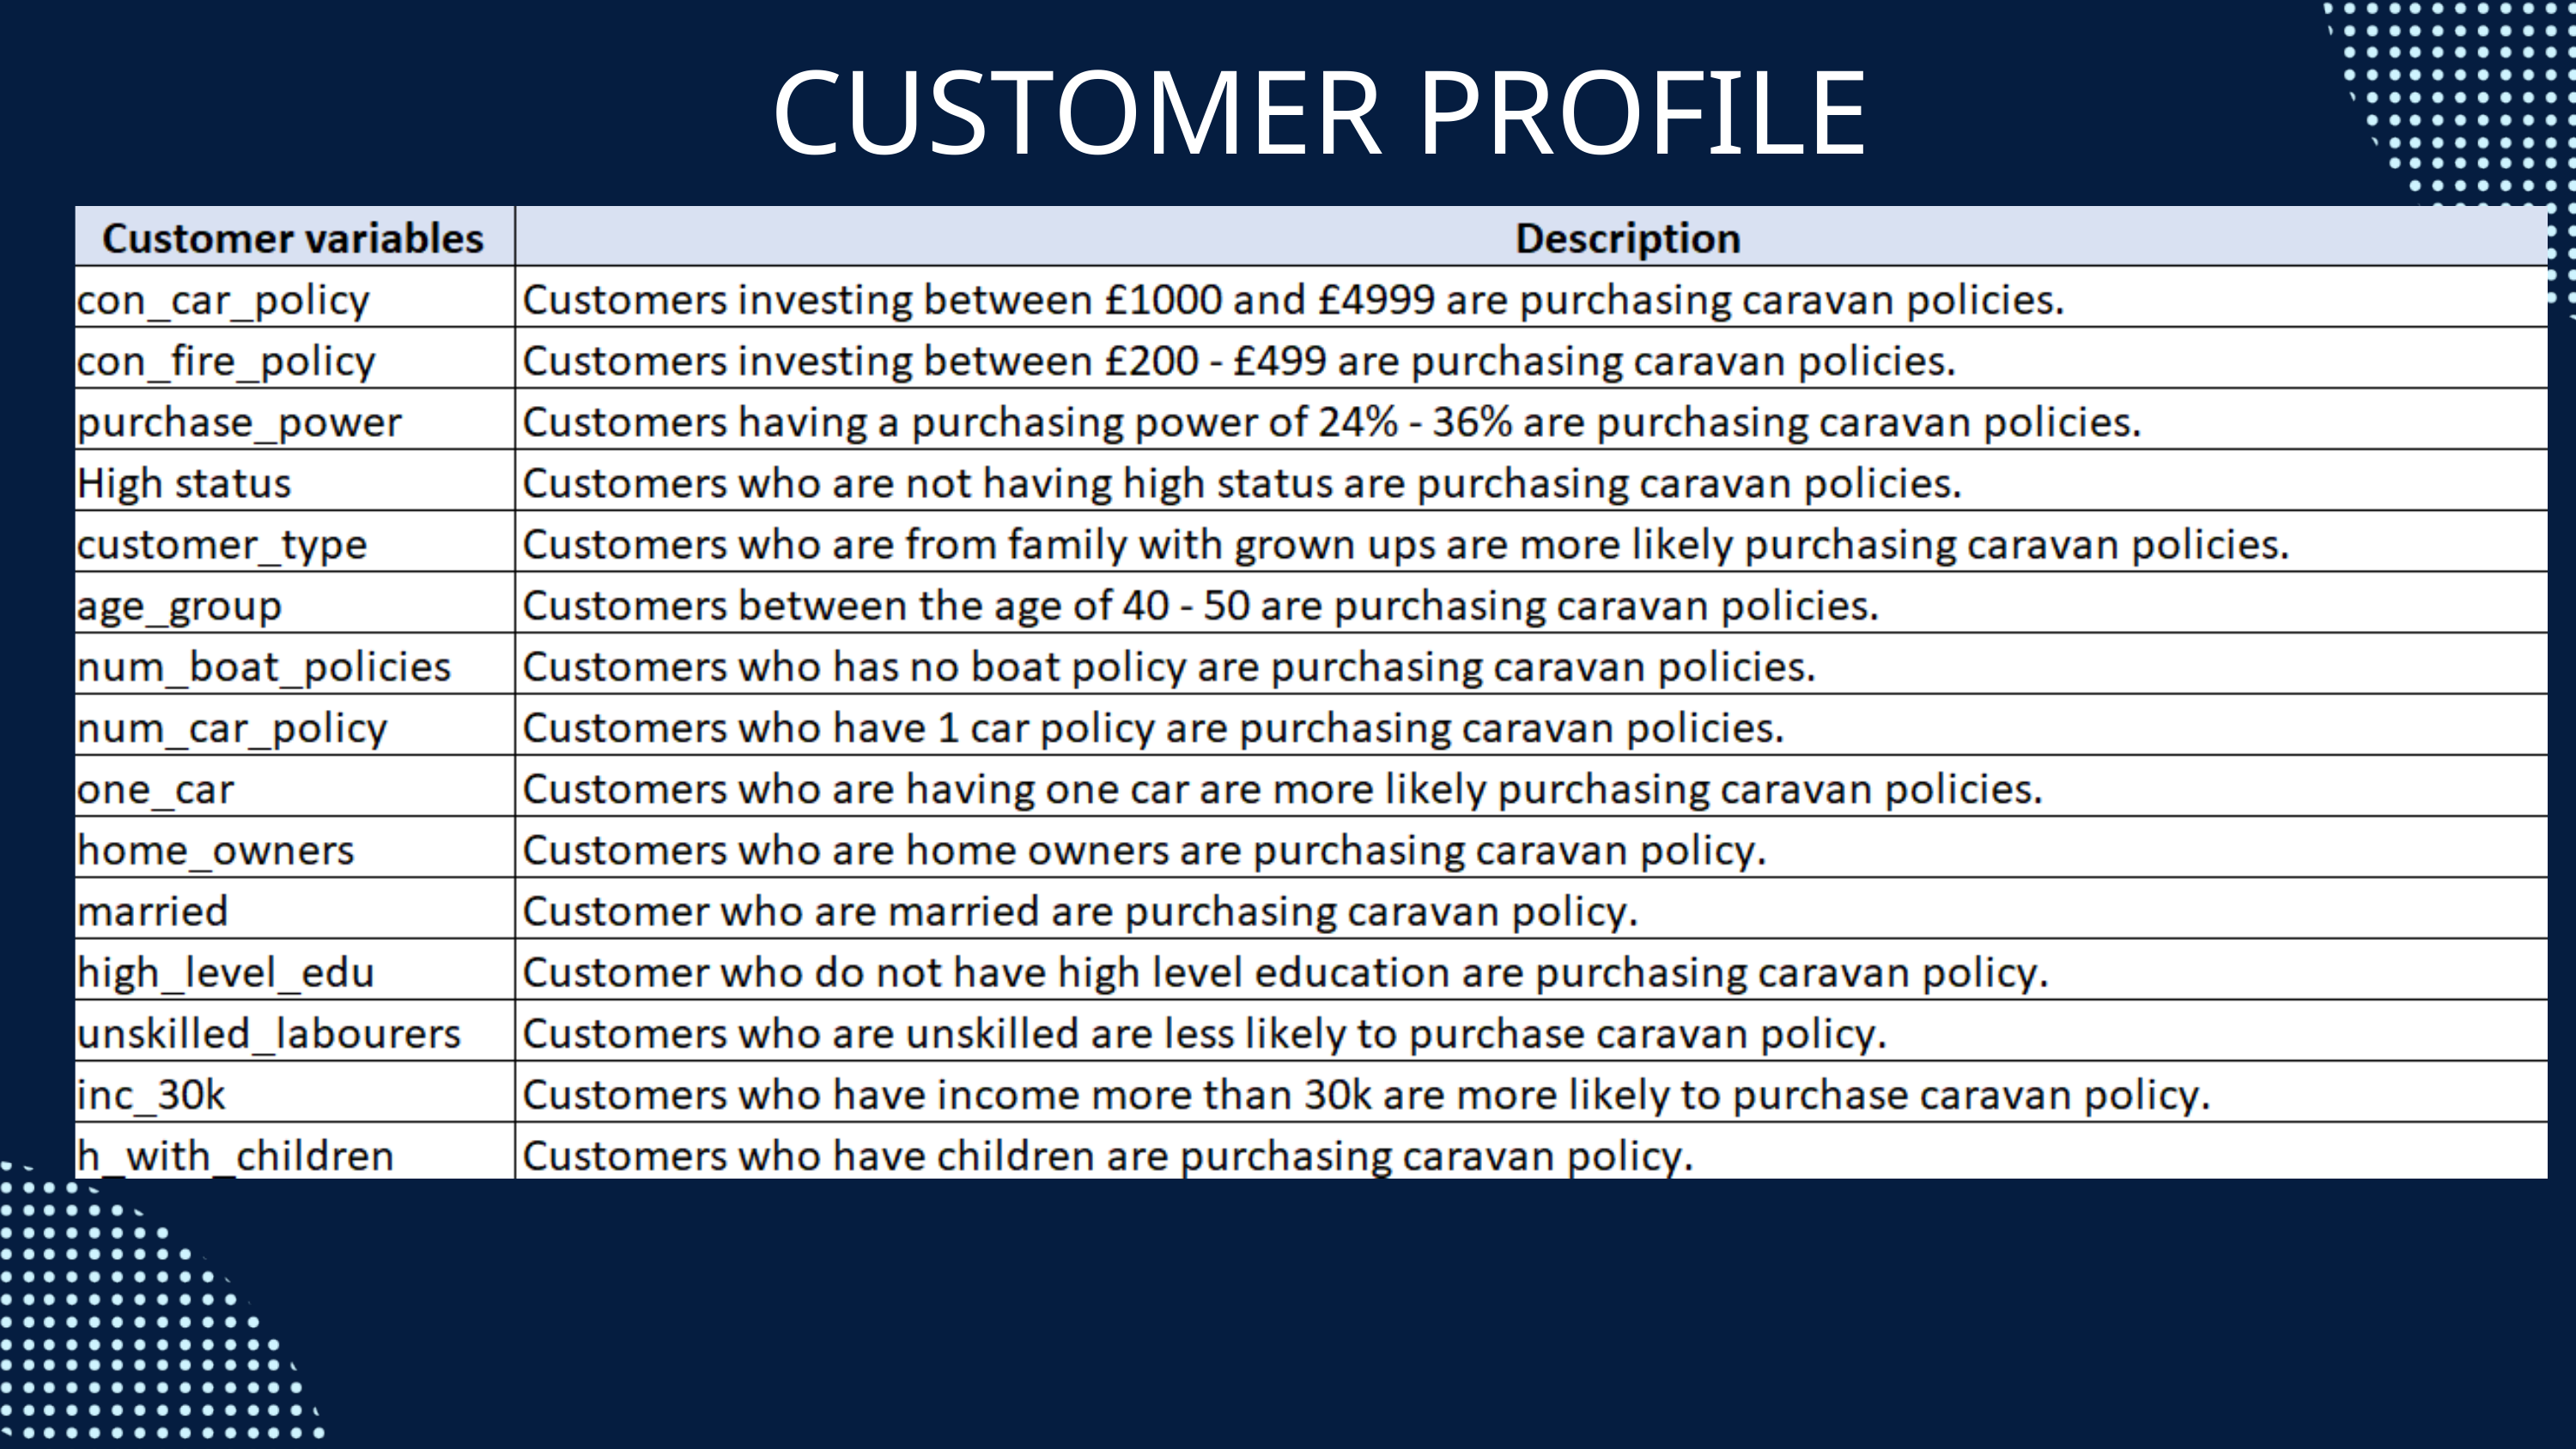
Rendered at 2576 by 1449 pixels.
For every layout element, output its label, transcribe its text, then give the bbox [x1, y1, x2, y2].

text_box [0, 1160, 348, 1449]
text_box [75, 206, 2548, 1179]
text_box [2322, 0, 2576, 349]
text_box CUSTOMER PROFILE [346, 39, 2294, 178]
